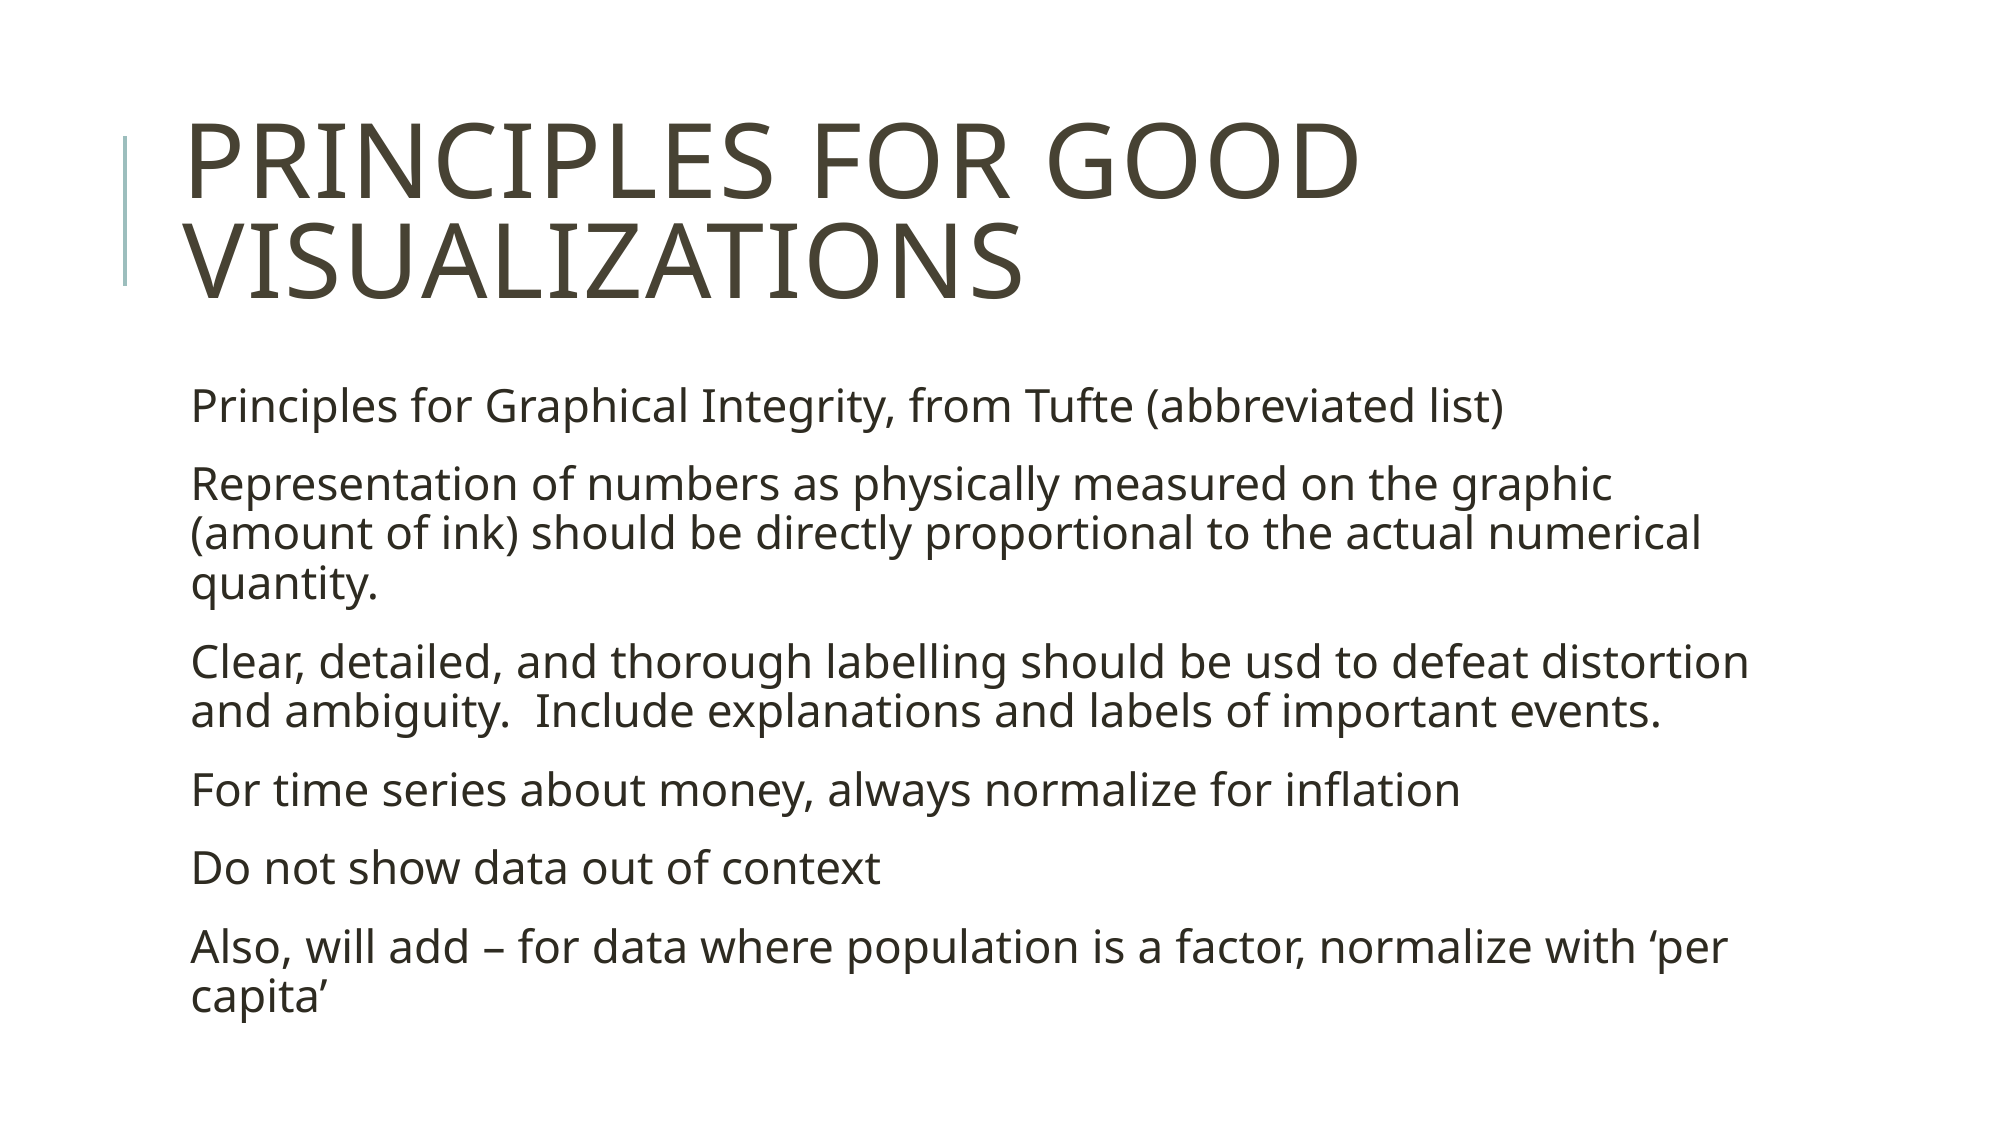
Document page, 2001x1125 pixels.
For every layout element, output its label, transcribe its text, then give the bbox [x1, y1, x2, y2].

list Principles for Graphical Integrity, from Tufte (abbreviated list) Representation of numbers as physically measured on the graphic (amount of ink) should be directly proportional to the actual numerical quantity. Clear, detailed, and thorough labelling should be usd to defeat distortion and ambiguity. Include explanations and labels of important events. For time series about money, always normalize for inflation Do not show data out of context Also, will add – for data where population is a factor, normalize with ‘per capita’ [168, 375, 1763, 1035]
title Principles for Good Visualizations [168, 96, 1763, 342]
